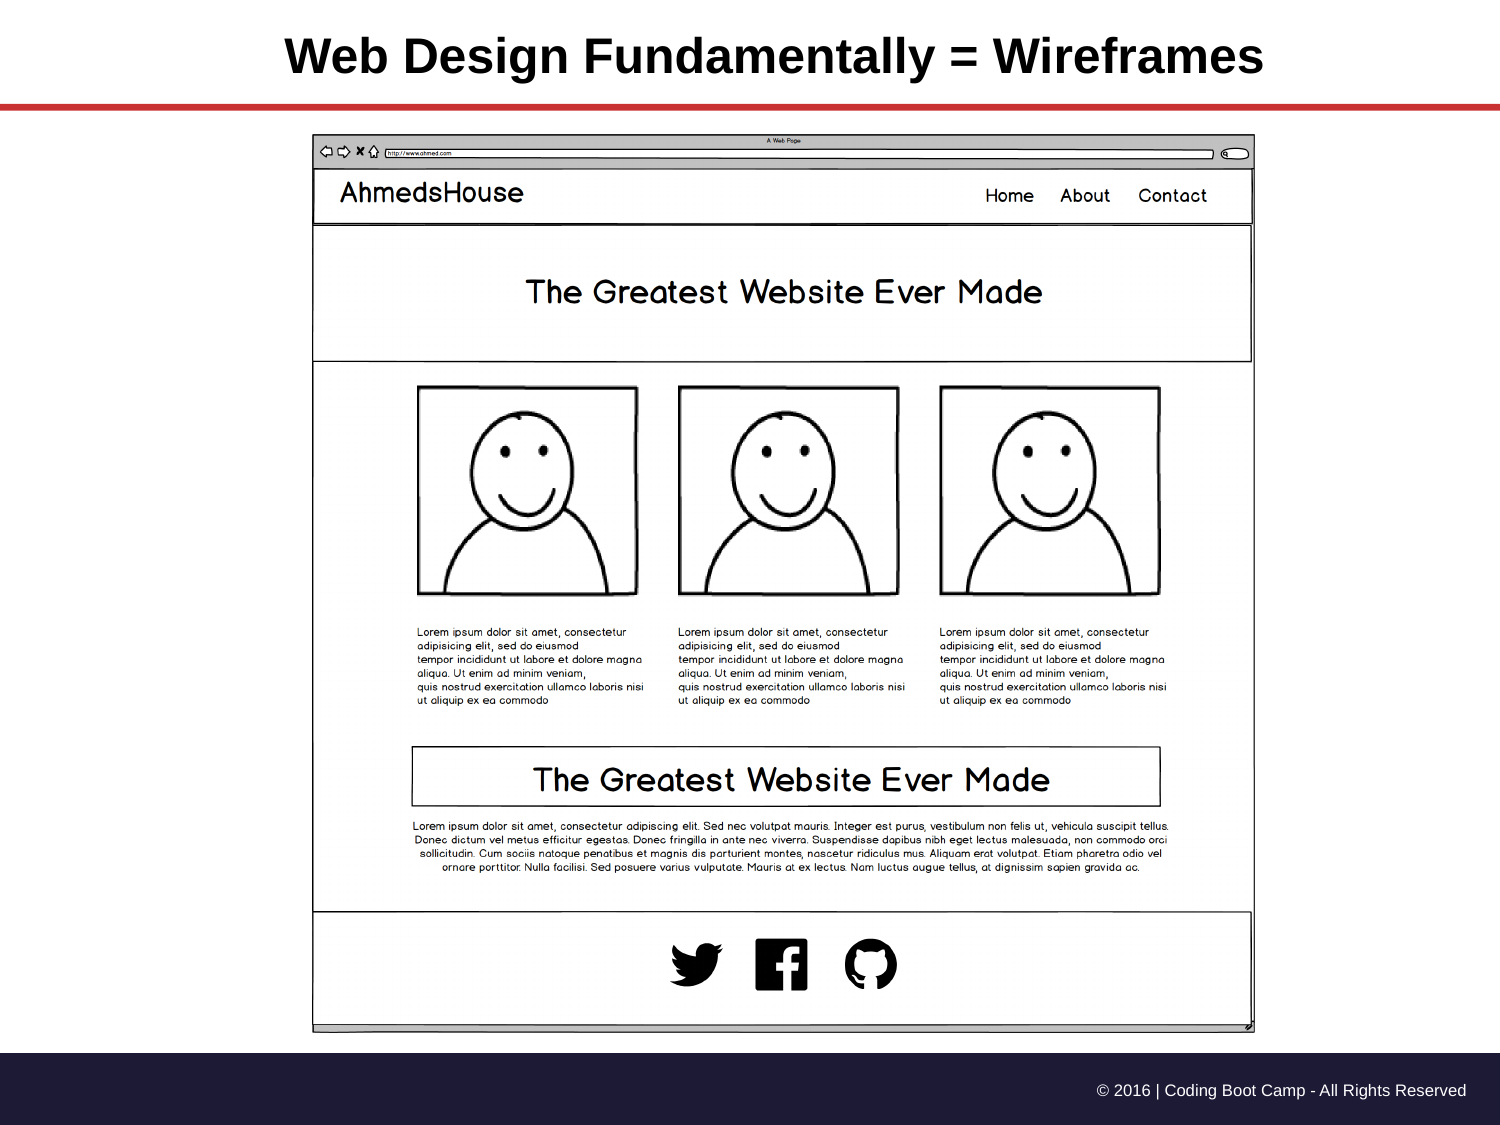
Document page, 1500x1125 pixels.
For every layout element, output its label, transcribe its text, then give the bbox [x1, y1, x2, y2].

text_box Web Design Fundamentally = Wireframes [49, 16, 1500, 91]
picture [312, 134, 1256, 1034]
